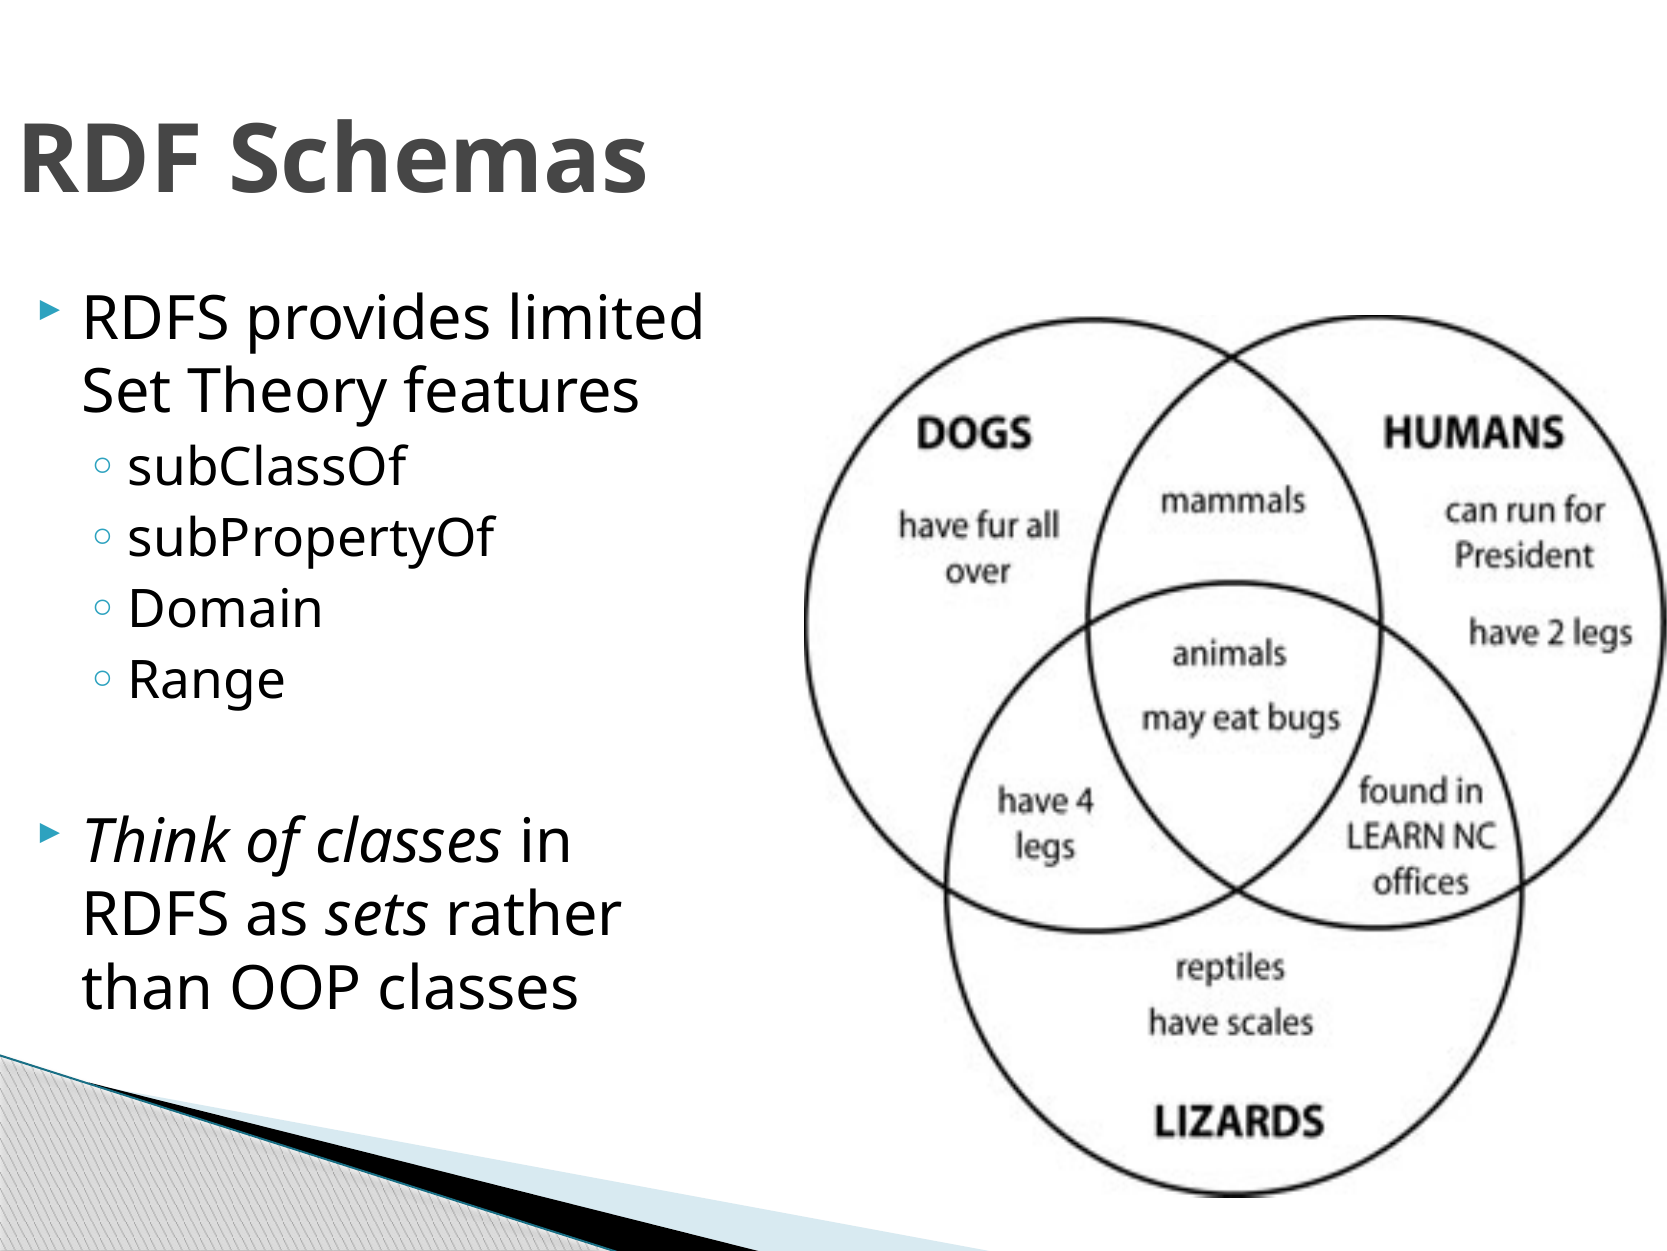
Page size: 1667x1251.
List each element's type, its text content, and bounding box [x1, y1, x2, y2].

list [803, 262, 1667, 1250]
list RDFS provides limited Set Theory features subClassOf subPropertyOf Domain Range Think of classes in RDFS as sets rather than OOP classes [0, 270, 737, 1096]
title RDF Schemas [0, 50, 1500, 259]
